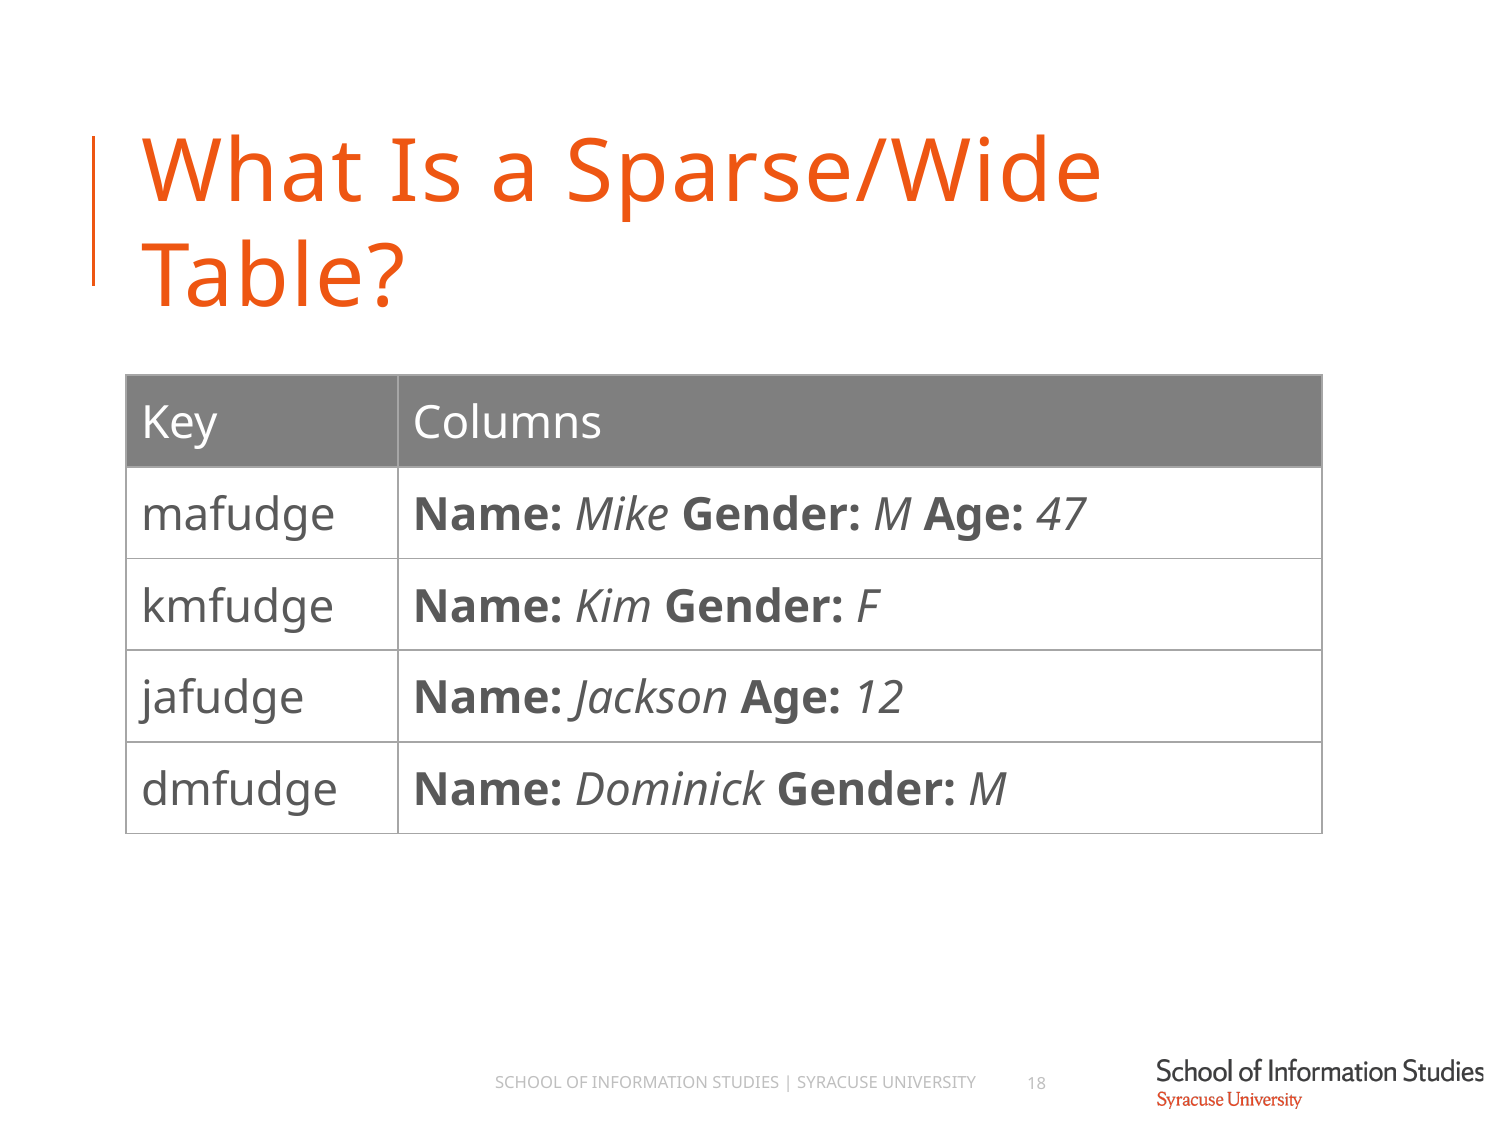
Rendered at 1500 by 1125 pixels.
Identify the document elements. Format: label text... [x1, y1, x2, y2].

table_cell Name: Mike Gender: M Age: 47 [399, 468, 1321, 558]
table_cell mafudge [127, 468, 397, 558]
table_cell jafudge [127, 651, 397, 741]
table_cell Name: Jackson Age: 12 [399, 651, 1321, 741]
slide_number 18 [1012, 1061, 1149, 1107]
table_header Columns [399, 376, 1321, 466]
table_header Key [127, 376, 397, 466]
table_cell dmfudge [127, 743, 397, 833]
table_cell Name: Kim Gender: F [399, 559, 1321, 649]
table_cell Name: Dominick Gender: M [399, 743, 1321, 833]
title What Is a Sparse/Wide Table? [126, 96, 1322, 342]
table_cell kmfudge [127, 559, 397, 649]
footer School of Information Studies | Syracuse University [283, 1061, 993, 1106]
